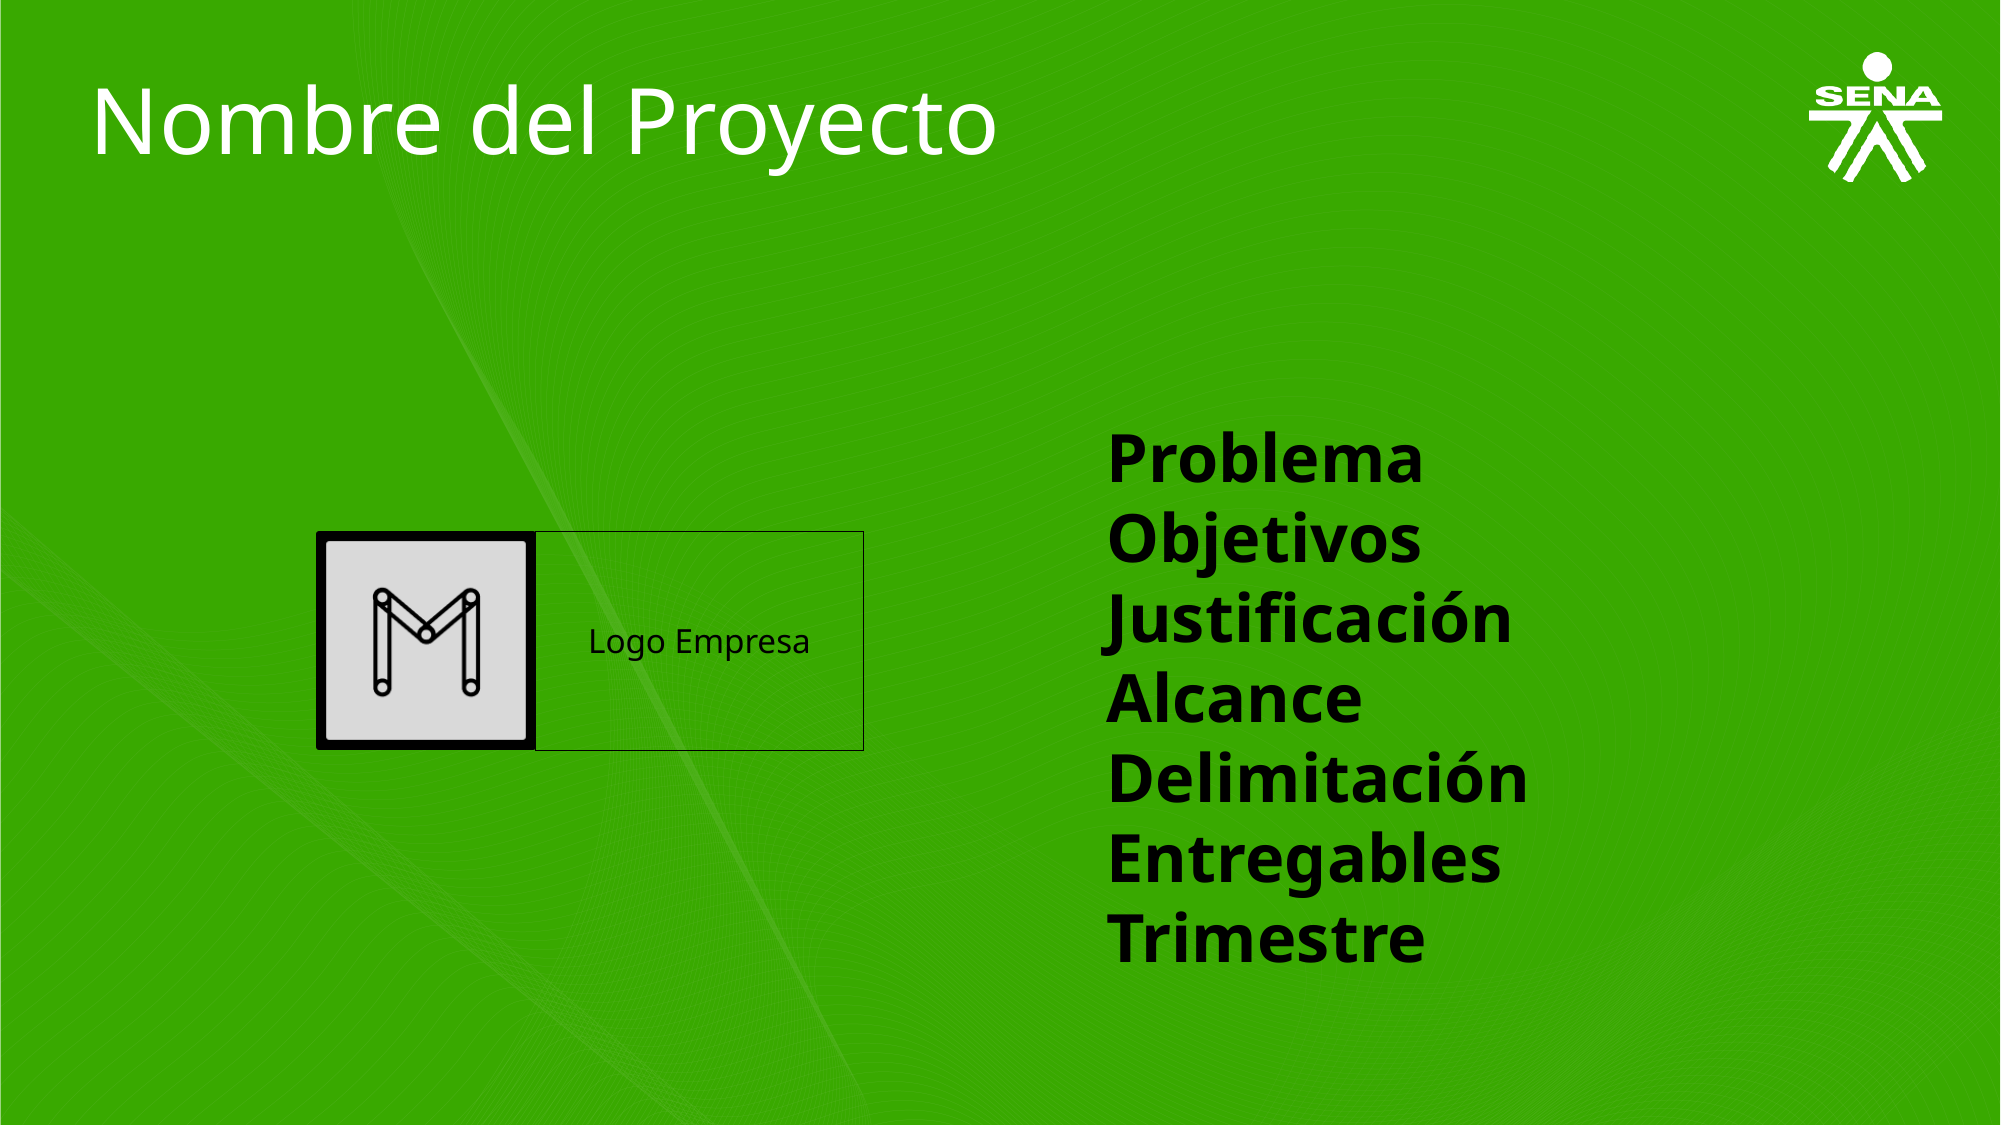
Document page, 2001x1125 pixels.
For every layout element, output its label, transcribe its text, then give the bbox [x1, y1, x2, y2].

picture [0, 0, 2001, 1125]
text_box Nombre del Proyecto [74, 68, 1800, 190]
text_box Problema Objetivos Justificación Alcance Delimitación Entregables Trimestre [1091, 408, 1838, 983]
text_box Logo Empresa [536, 531, 864, 751]
